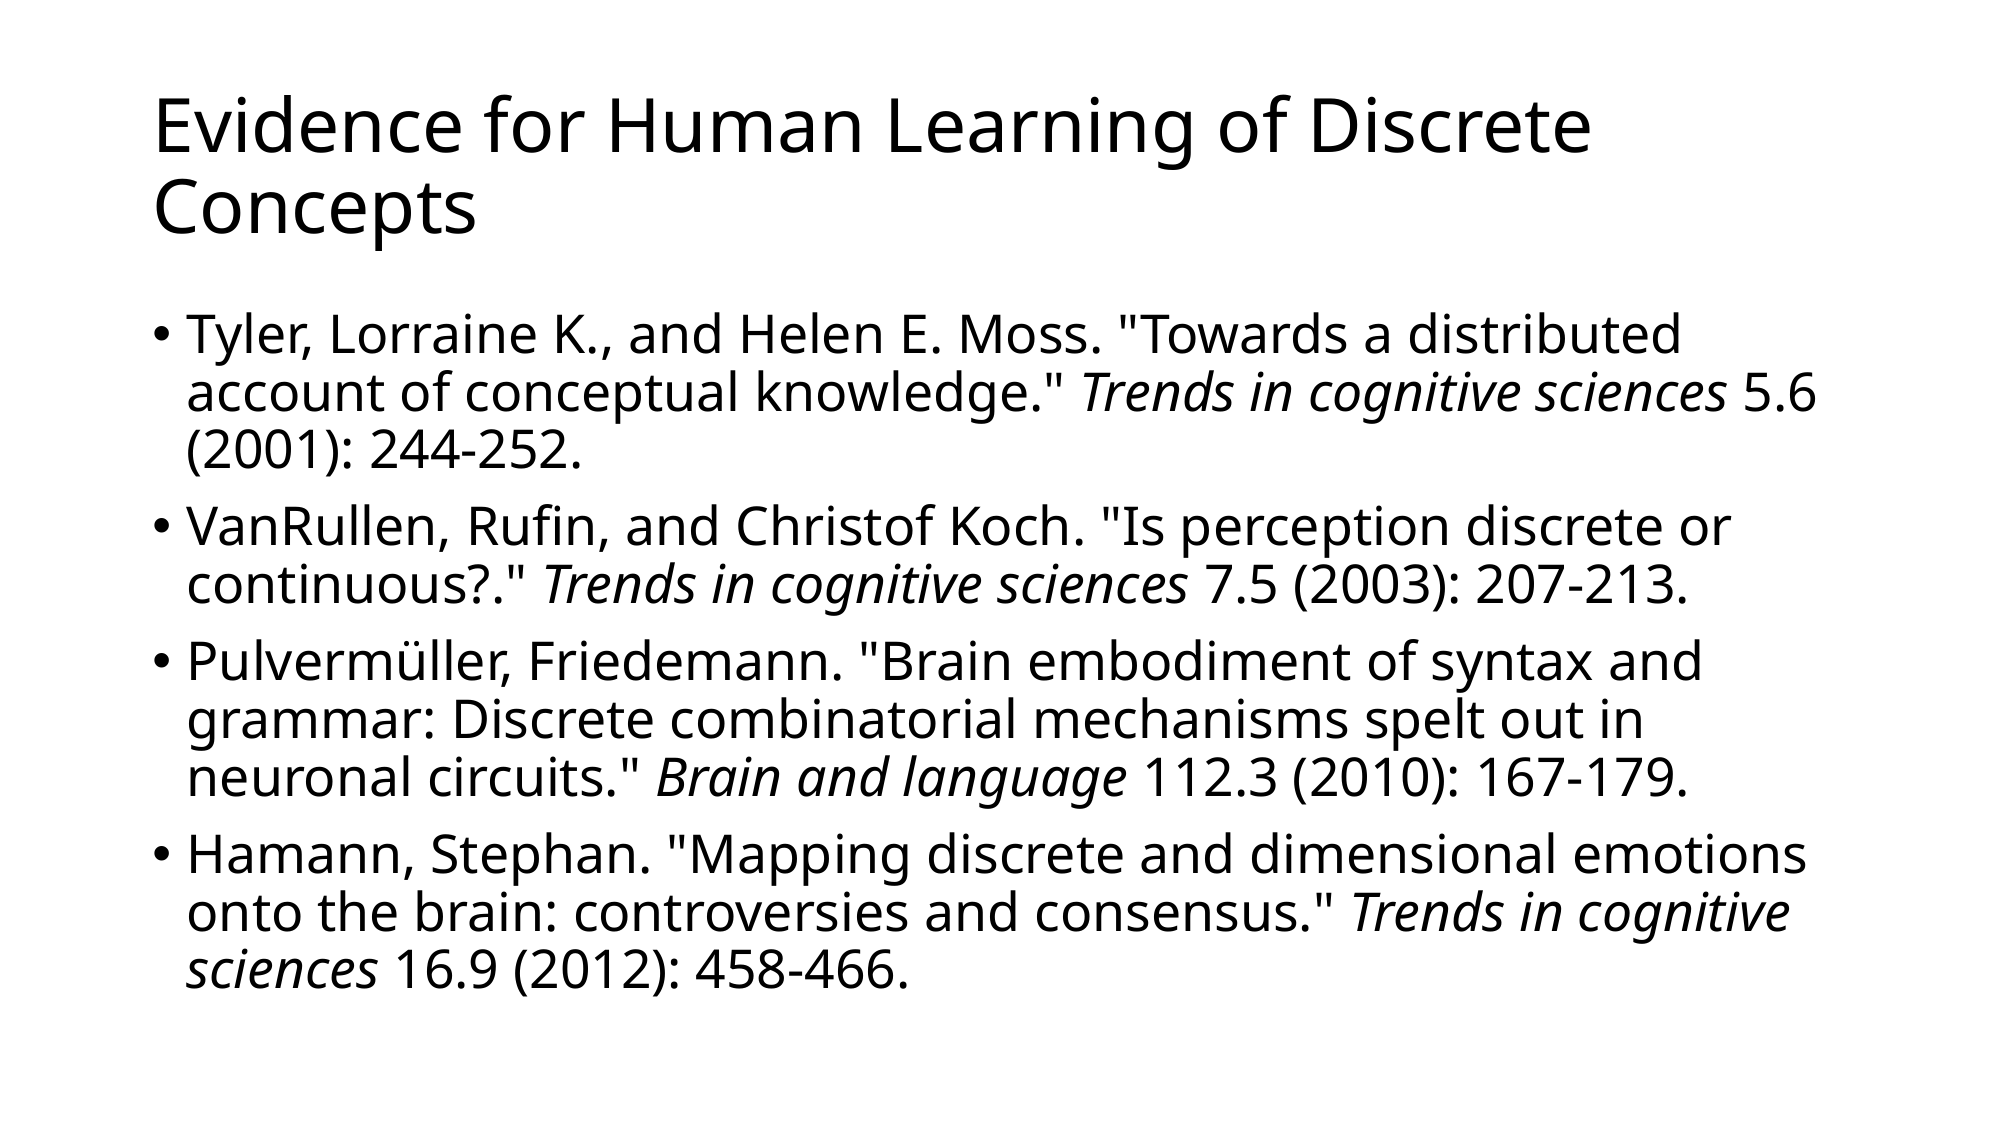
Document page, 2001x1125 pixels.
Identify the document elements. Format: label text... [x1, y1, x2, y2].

list Tyler, Lorraine K., and Helen E. Moss. "Towards a distributed account of conceptual knowledge." Trends in cognitive sciences 5.6 (2001): 244-252. VanRullen, Rufin, and Christof Koch. "Is perception discrete or continuous?." Trends in cognitive sciences 7.5 (2003): 207-213. Pulvermüller, Friedemann. "Brain embodiment of syntax and grammar: Discrete combinatorial mechanisms spelt out in neuronal circuits." Brain and language 112.3 (2010): 167-179. Hamann, Stephan. "Mapping discrete and dimensional emotions onto the brain: controversies and consensus." Trends in cognitive sciences 16.9 (2012): 458-466. [137, 299, 1863, 1014]
title Evidence for Human Learning of Discrete Concepts [137, 59, 1863, 278]
